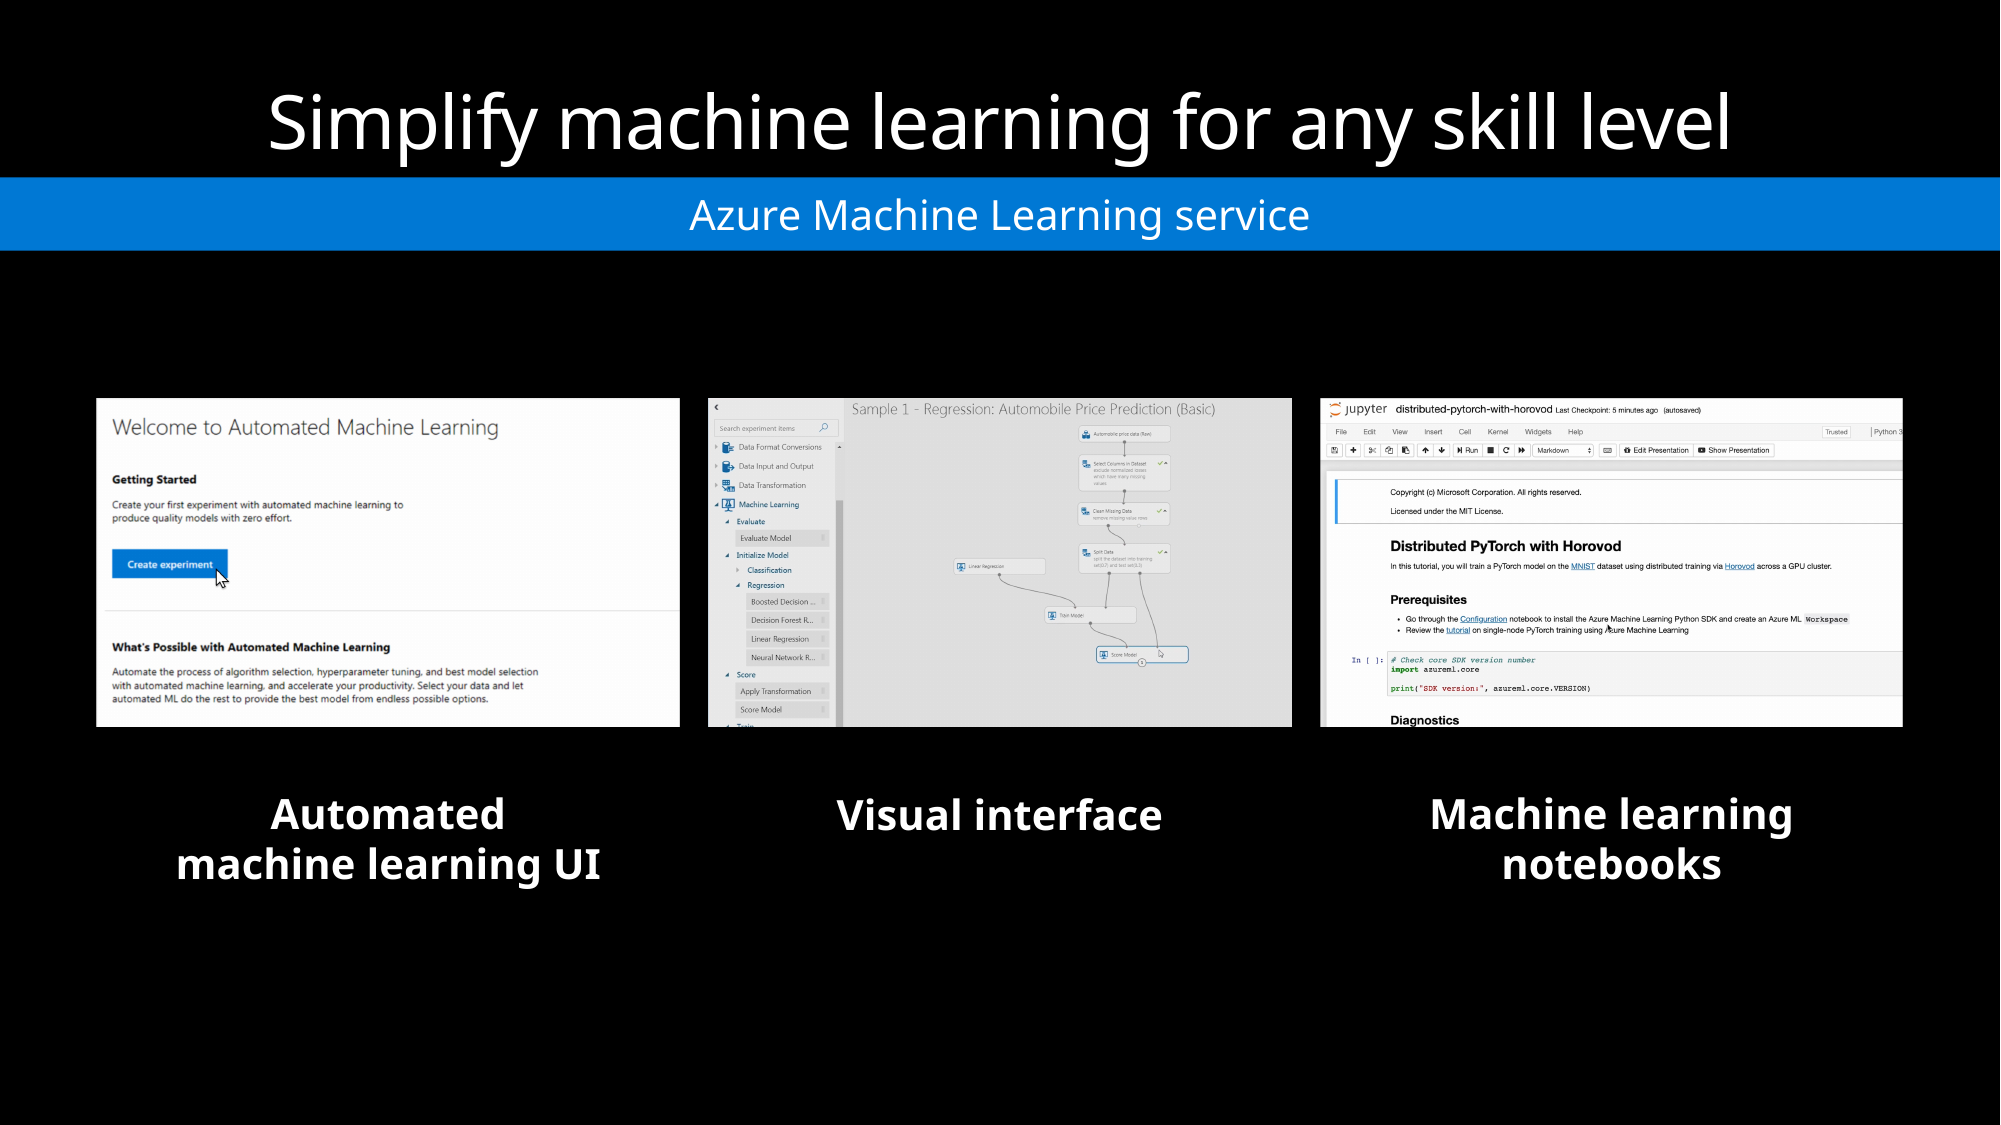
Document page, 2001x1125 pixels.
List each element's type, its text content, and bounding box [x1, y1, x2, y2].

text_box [707, 397, 1293, 728]
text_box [1318, 397, 1904, 728]
text_box Visual interface [737, 788, 1263, 839]
text_box Machine learning notebooks [1337, 788, 1886, 889]
list Azure Machine Learning service [95, 188, 1905, 240]
text_box Automated machine learning UI [125, 788, 651, 889]
title Simplify machine learning for any skill level [96, 75, 1904, 166]
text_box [95, 397, 681, 728]
